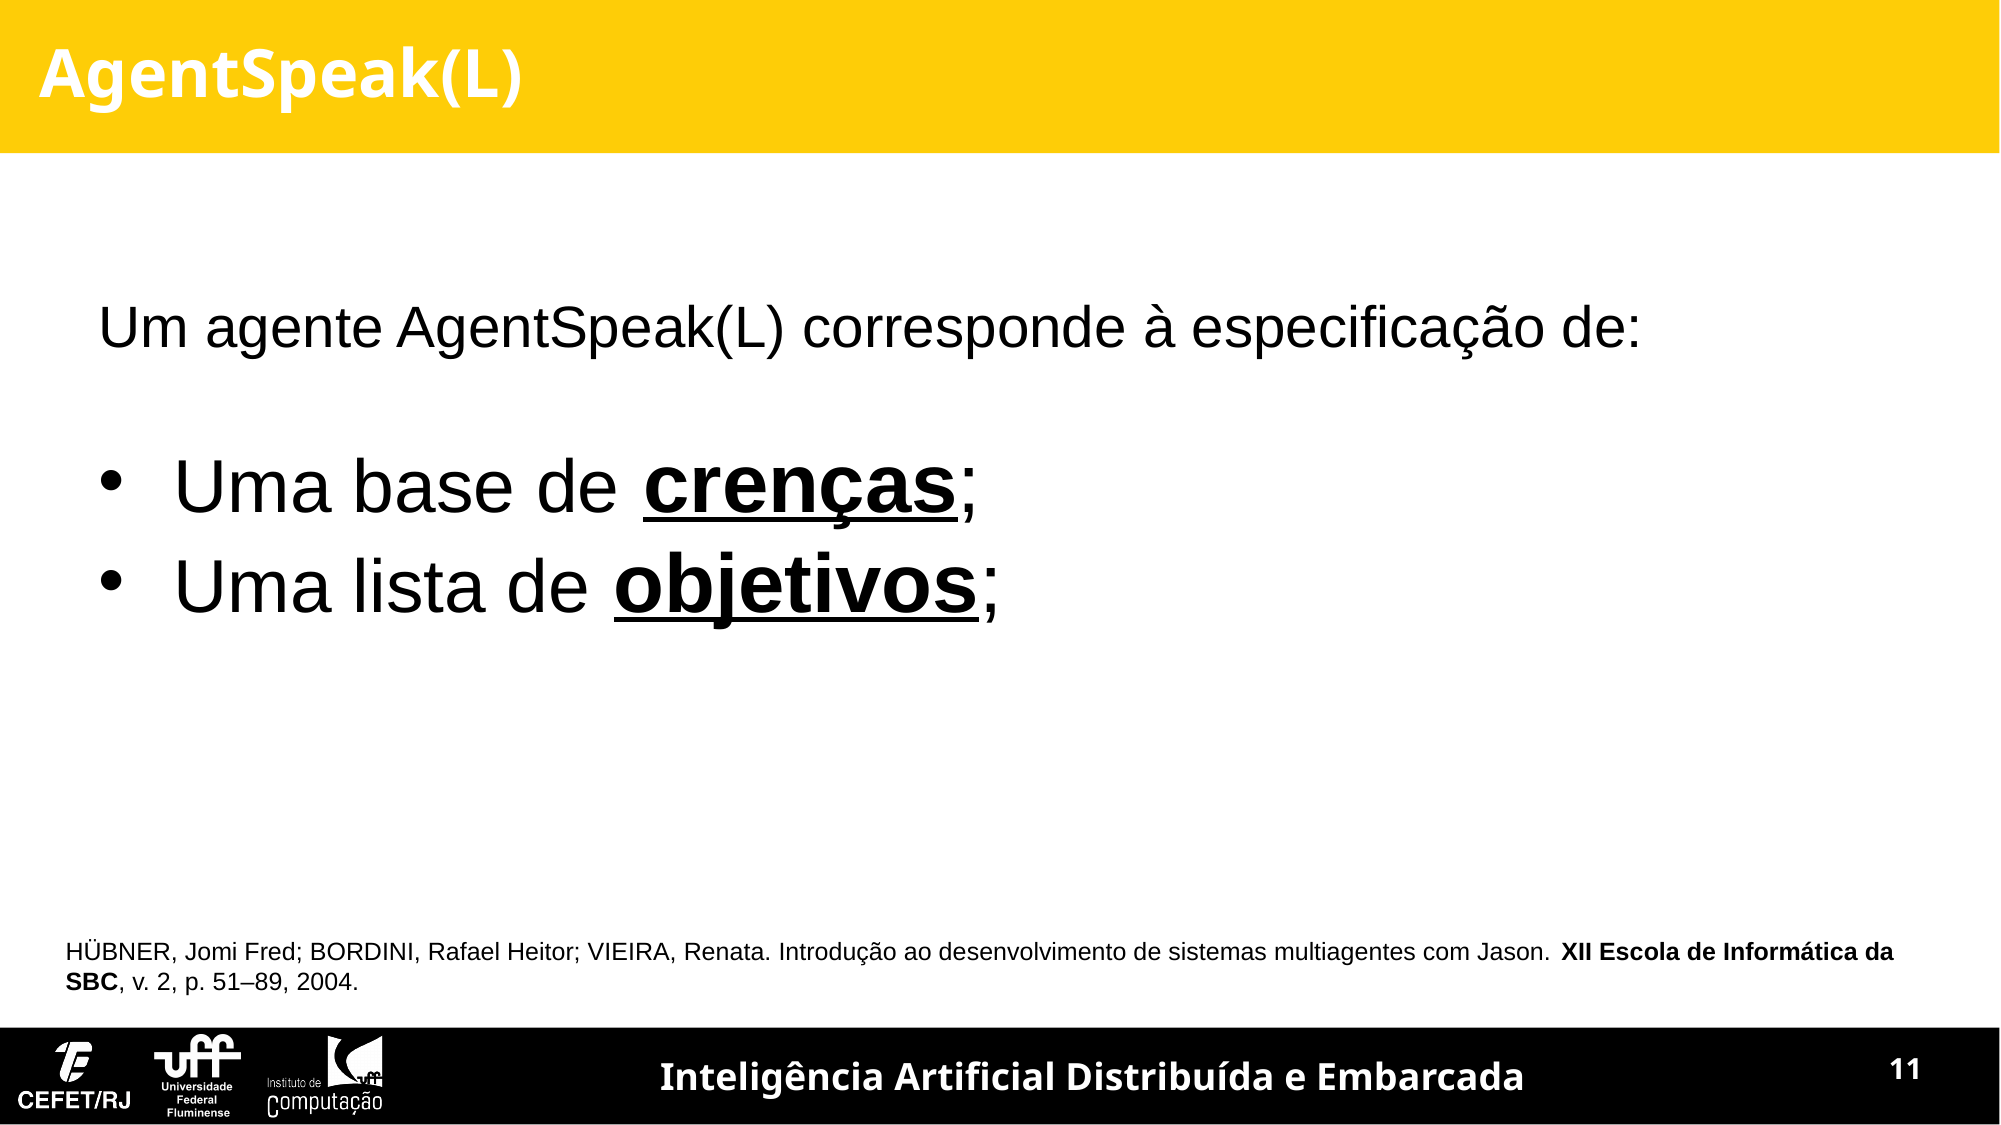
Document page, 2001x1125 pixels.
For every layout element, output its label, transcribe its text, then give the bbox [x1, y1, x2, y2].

text_box HÜBNER, Jomi Fred; BORDINI, Rafael Heitor; VIEIRA, Renata. Introdução ao desenvolvimento de sistemas multiagentes com Jason. XII Escola de Informática da SBC, v. 2, p. 51–89, 2004. [50, 928, 1940, 1003]
picture [153, 1033, 242, 1122]
picture [265, 1033, 384, 1118]
text_box Um agente AgentSpeak(L) corresponde à especificação de: Uma base de crenças; Uma lista de objetivos; [83, 281, 1862, 777]
picture [18, 1021, 130, 1125]
text_box AgentSpeak(L) [25, 23, 2000, 119]
